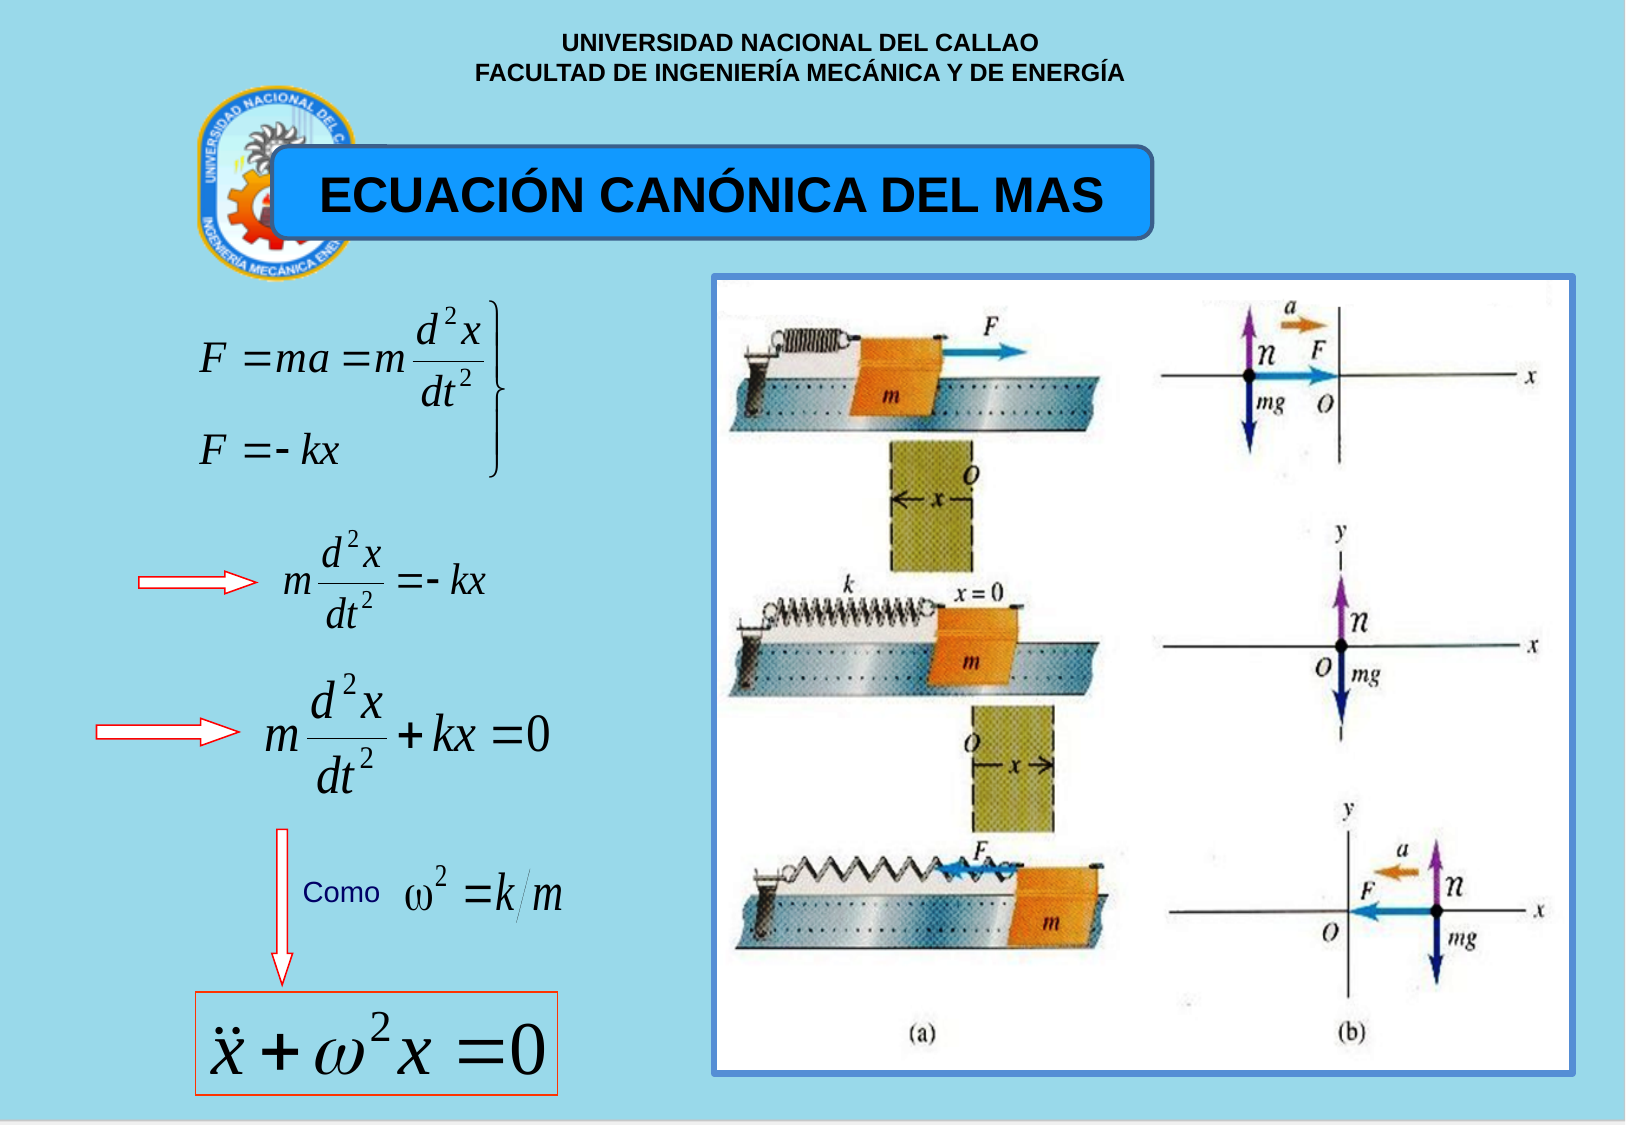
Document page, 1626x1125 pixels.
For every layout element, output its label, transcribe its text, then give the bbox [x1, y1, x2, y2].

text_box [138, 516, 494, 639]
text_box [96, 656, 557, 806]
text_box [195, 829, 572, 1095]
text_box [191, 291, 515, 488]
text_box [288, 145, 1366, 262]
text_box UNIVERSIDAD NACIONAL DEL CALLAO FACULTAD DE INGENIERÍA MECÁNICA Y DE ENERGÍA [304, 19, 1297, 94]
picture [0, 0, 1626, 1125]
text_box Ecuación canónica del mas [269, 144, 1155, 241]
